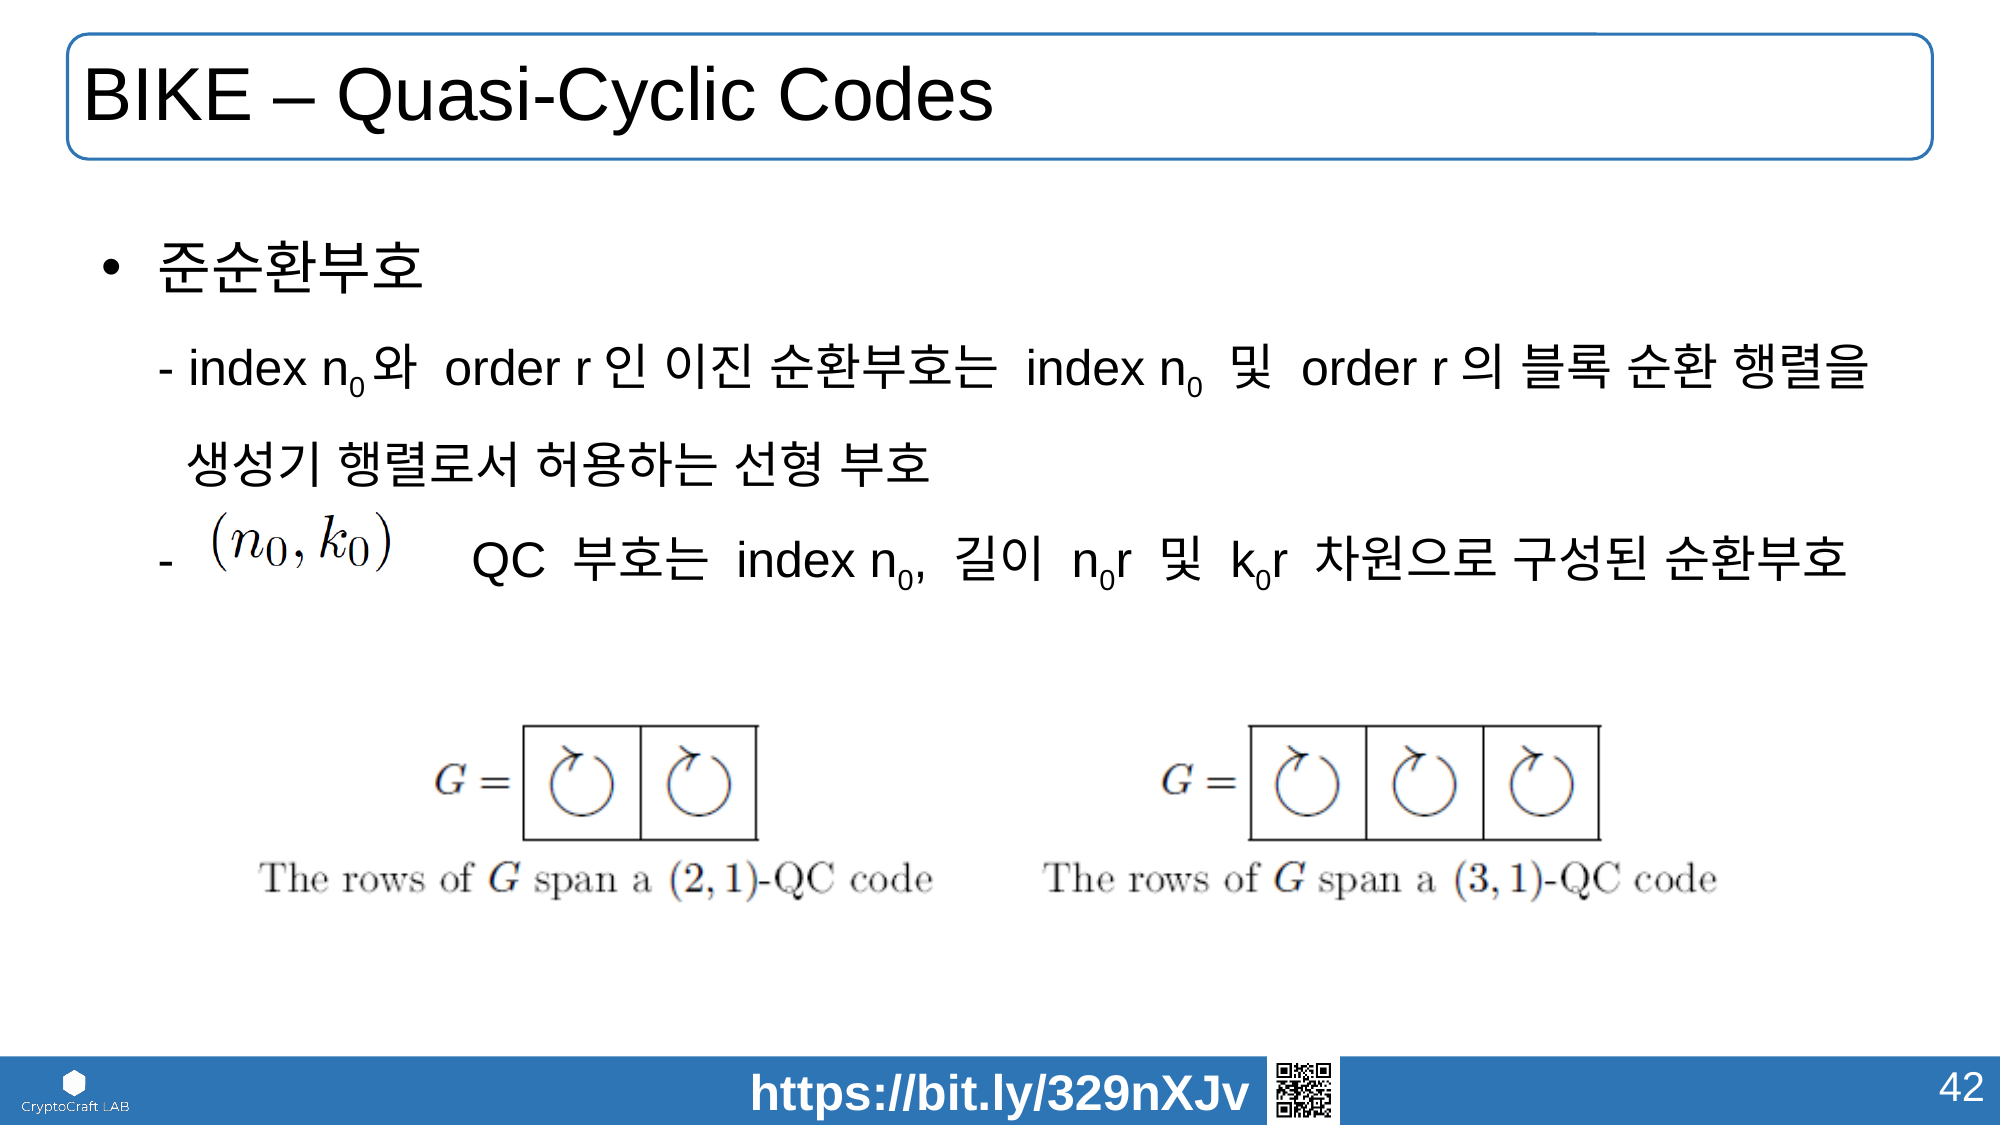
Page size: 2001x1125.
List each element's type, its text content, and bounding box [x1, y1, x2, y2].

picture [1267, 1054, 1340, 1125]
picture [224, 689, 1778, 935]
picture [13, 1061, 138, 1123]
list 준순환부호 - index n0와 order r인 이진 순환부호는 index n0 및 order r의 블록 순환 행렬을 생성기 행렬로서 허용하는 선형 부호 - QC 부호는 index n0, 길이 n0r 및 k0r 차원으로 구성된 순환부호 [67, 189, 1933, 1019]
title BIKE – Quasi-Cyclic Codes [67, 34, 1933, 160]
picture [204, 504, 395, 578]
